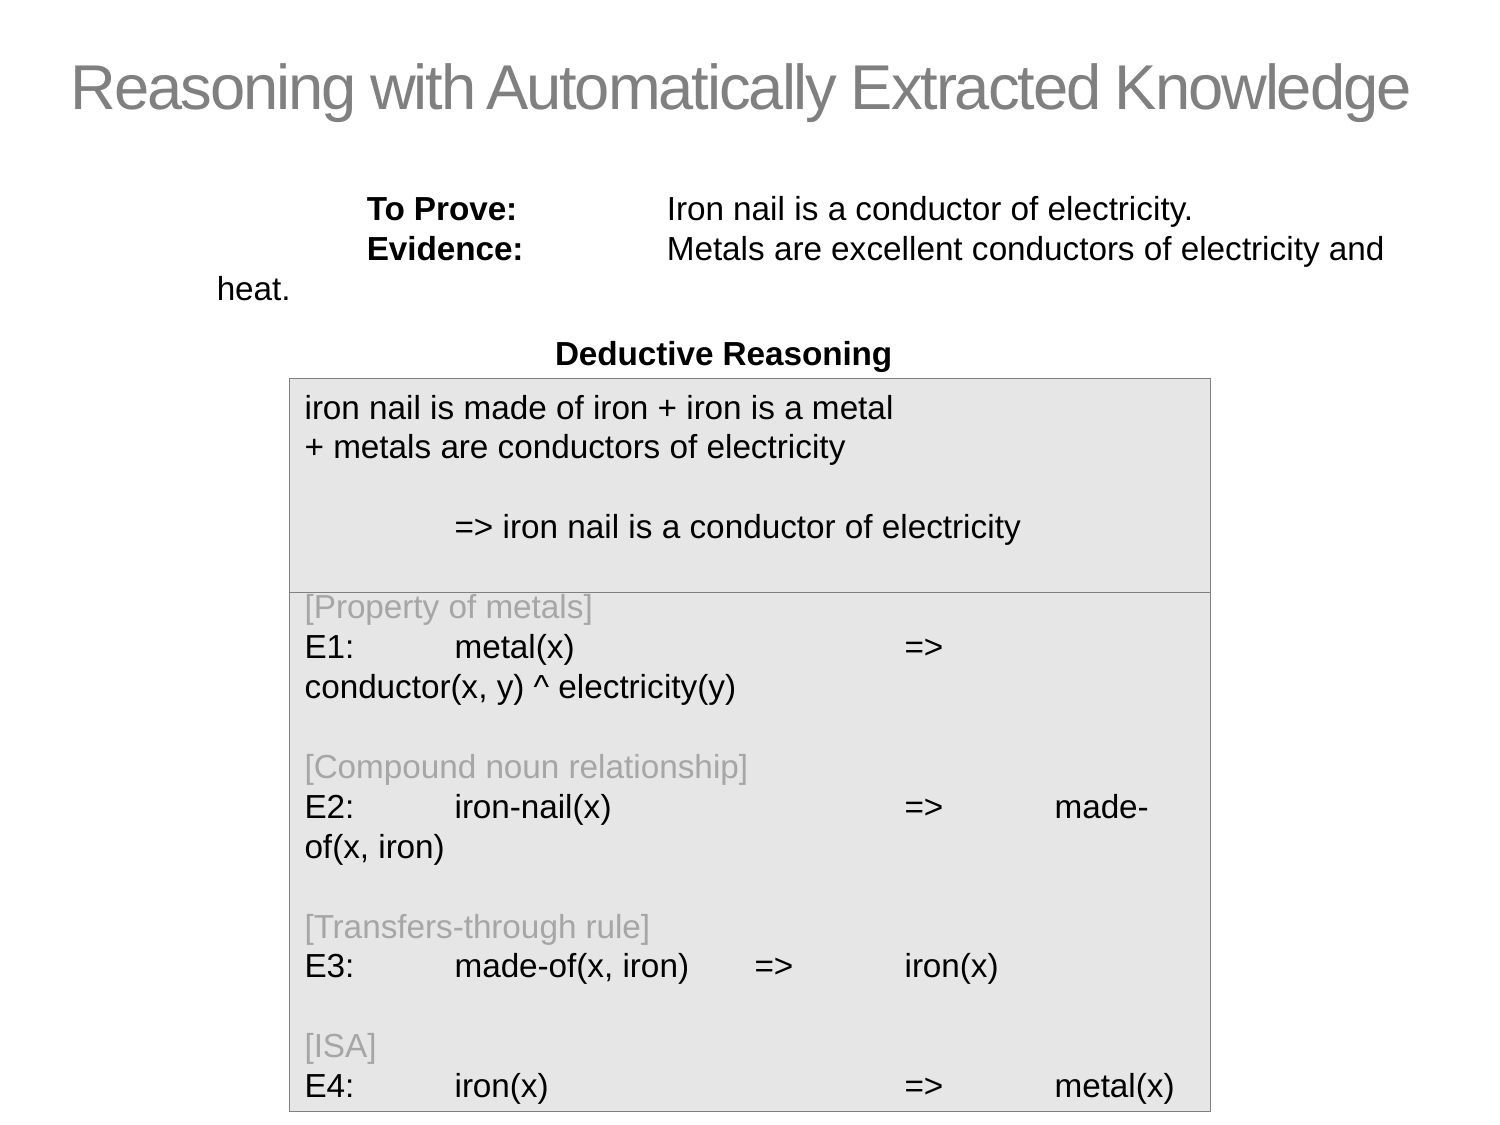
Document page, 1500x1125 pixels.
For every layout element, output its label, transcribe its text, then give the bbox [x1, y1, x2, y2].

text_box To Prove: Iron nail is a conductor of electricity. Evidence: Metals are excellent conductors of electricity and heat. [202, 139, 1451, 355]
text_box To prove: iron-nail(n) => conductor(n, y) ^ electricity(y) Known: [Property of metals] E1: metal(x) => conductor(x, y) ^ electricity(y) [Compound noun relationship] E2: iron-nail(x) => made-of(x, iron) [Transfers-through rule] E3: made-of(x, iron) => iron(x) [ISA] E4: iron(x) => metal(x) [289, 593, 1211, 1112]
text_box Deductive Reasoning [524, 324, 923, 378]
title Reasoning with Automatically Extracted Knowledge [55, 2, 1451, 166]
text_box iron nail is made of iron + iron is a metal + metals are conductors of electricity => iron nail is a conductor of electricity [289, 378, 1211, 593]
